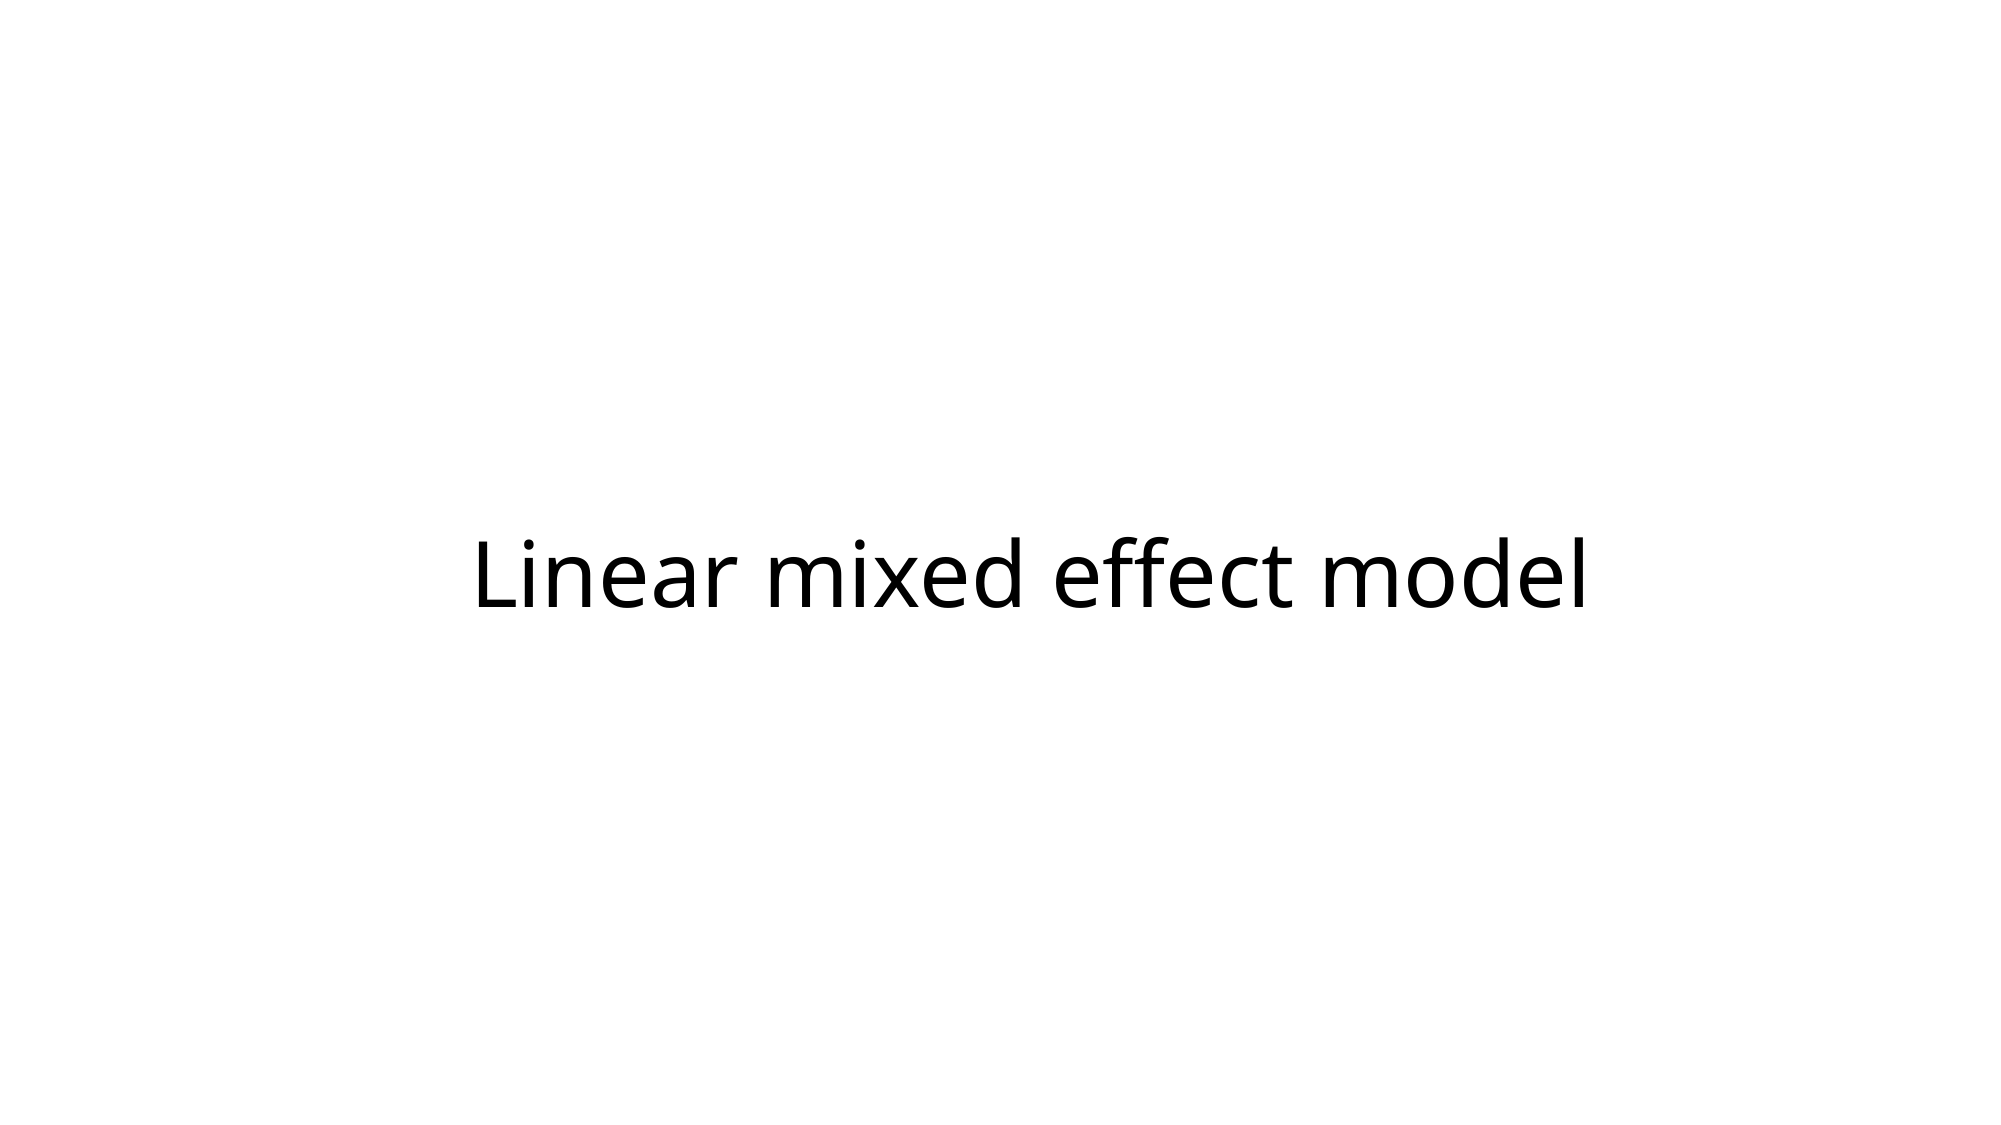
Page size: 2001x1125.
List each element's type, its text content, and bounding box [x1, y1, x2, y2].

title Linear mixed effect model [168, 469, 1894, 687]
